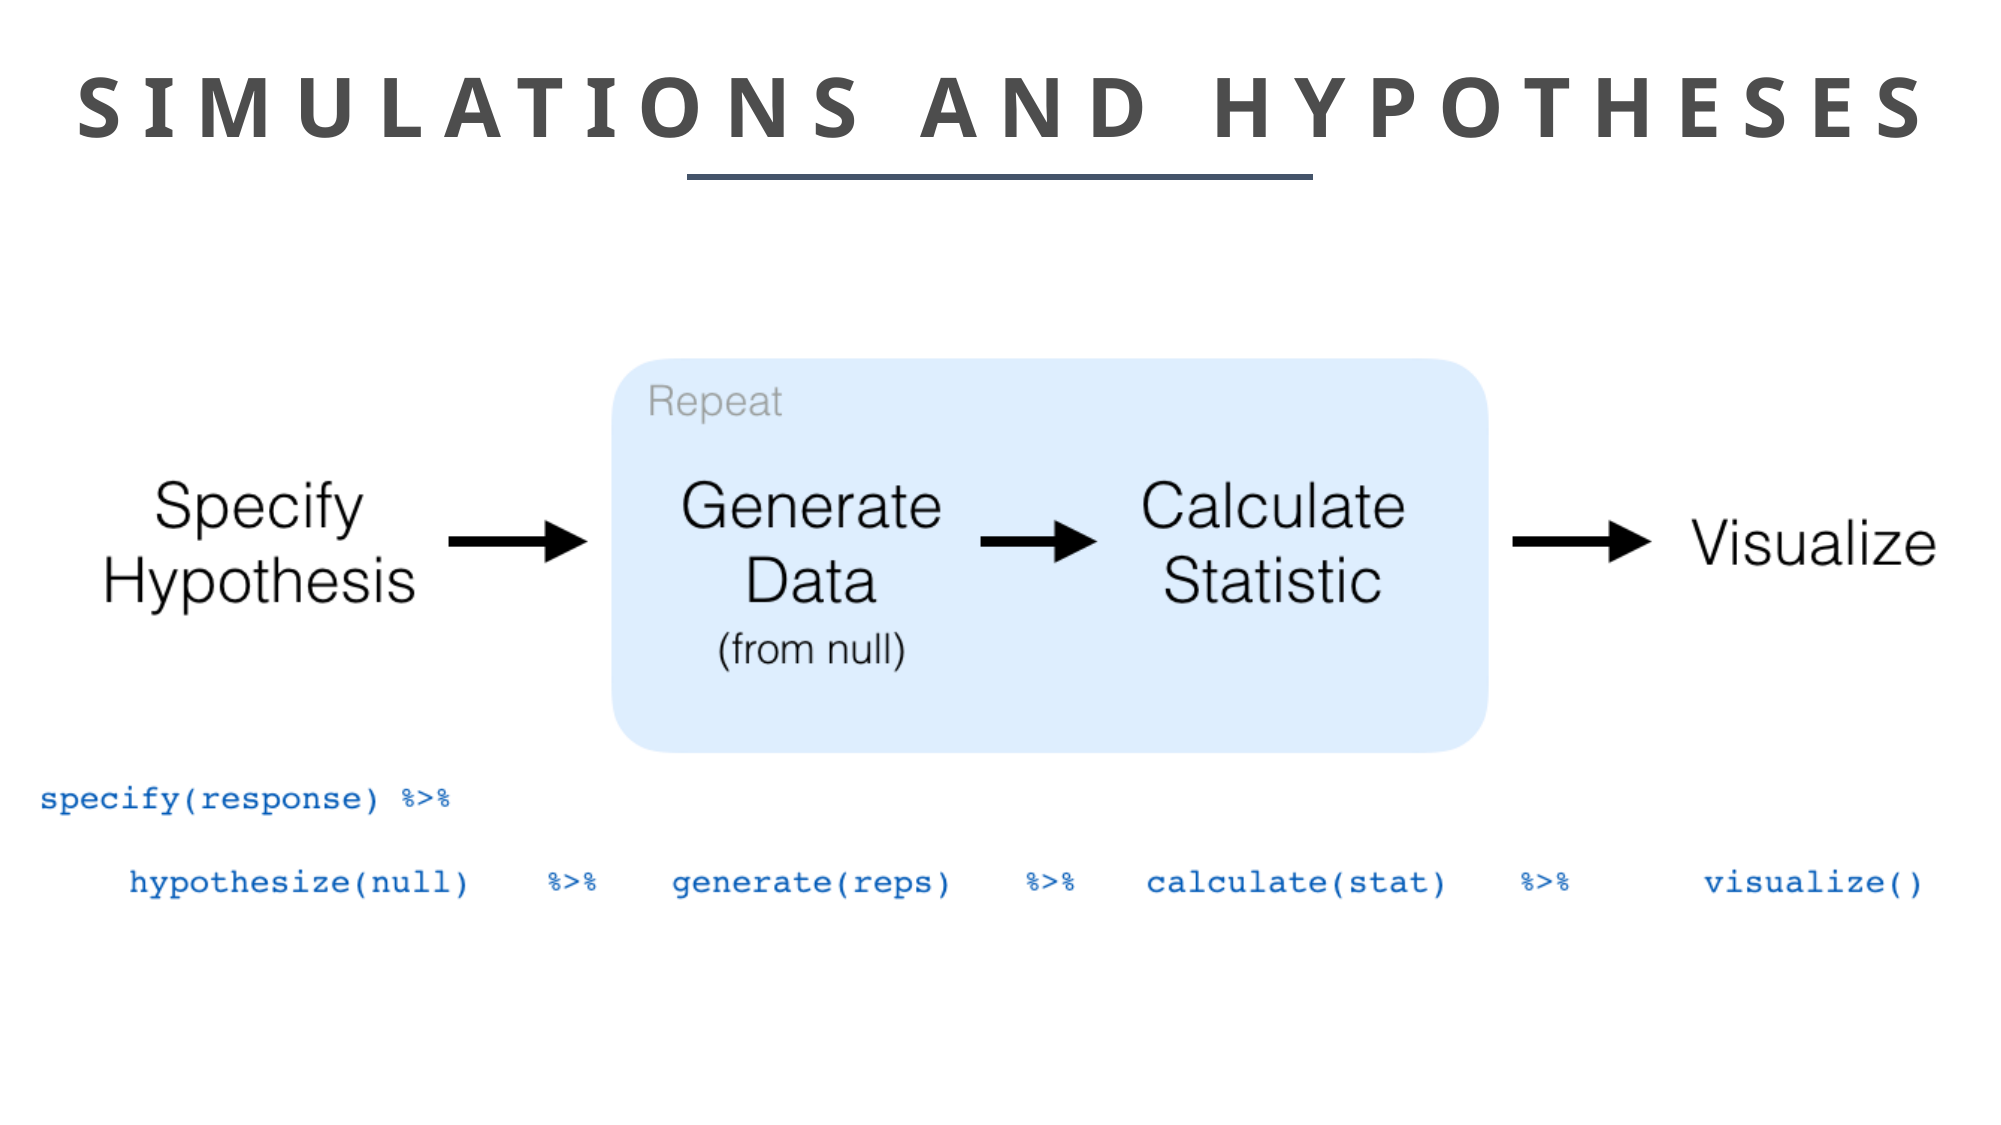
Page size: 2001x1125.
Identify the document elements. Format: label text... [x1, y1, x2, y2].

title SIMULATIONS AND HYPOTHESES [0, 25, 2000, 175]
picture [2, 315, 2001, 958]
